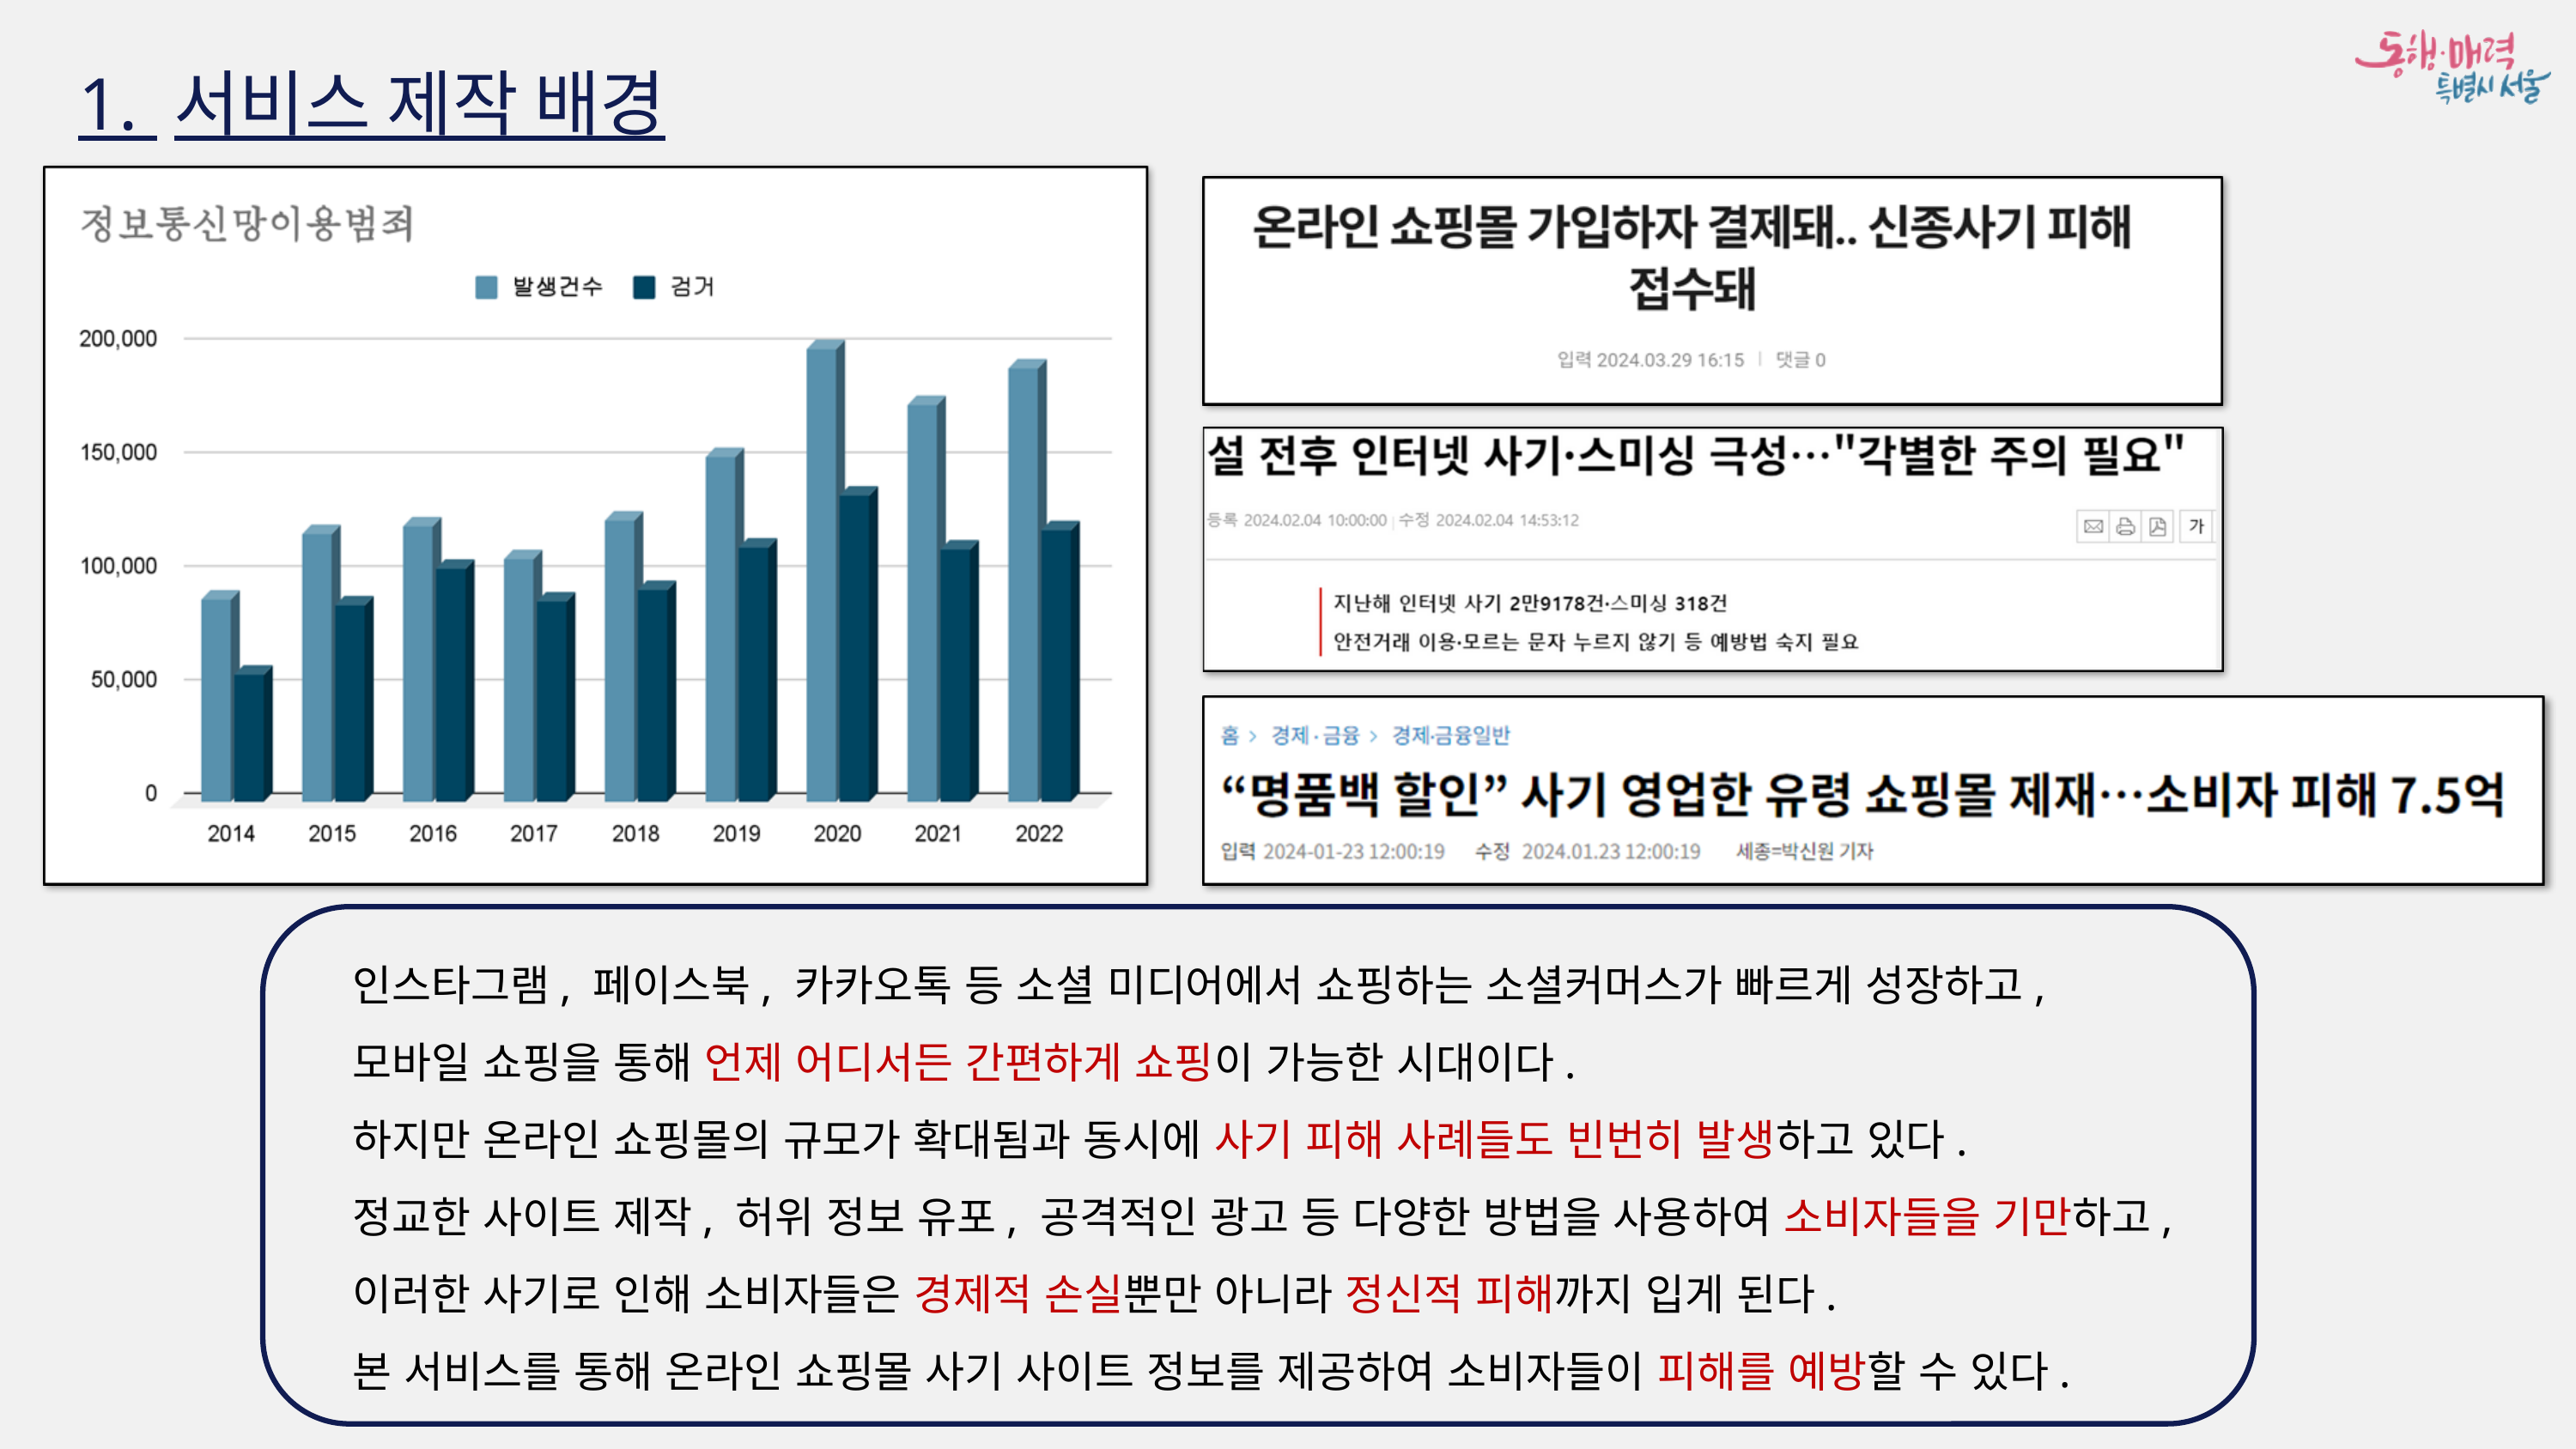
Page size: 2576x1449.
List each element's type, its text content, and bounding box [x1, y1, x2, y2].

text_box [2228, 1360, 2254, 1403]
text_box [42, 166, 1149, 886]
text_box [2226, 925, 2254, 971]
text_box [1202, 695, 2545, 886]
text_box [1202, 176, 2224, 406]
text_box [260, 905, 2257, 1426]
text_box [1202, 427, 2224, 672]
text_box 1. 서비스 제작 배경 [78, 33, 846, 145]
picture [2332, 4, 2576, 124]
